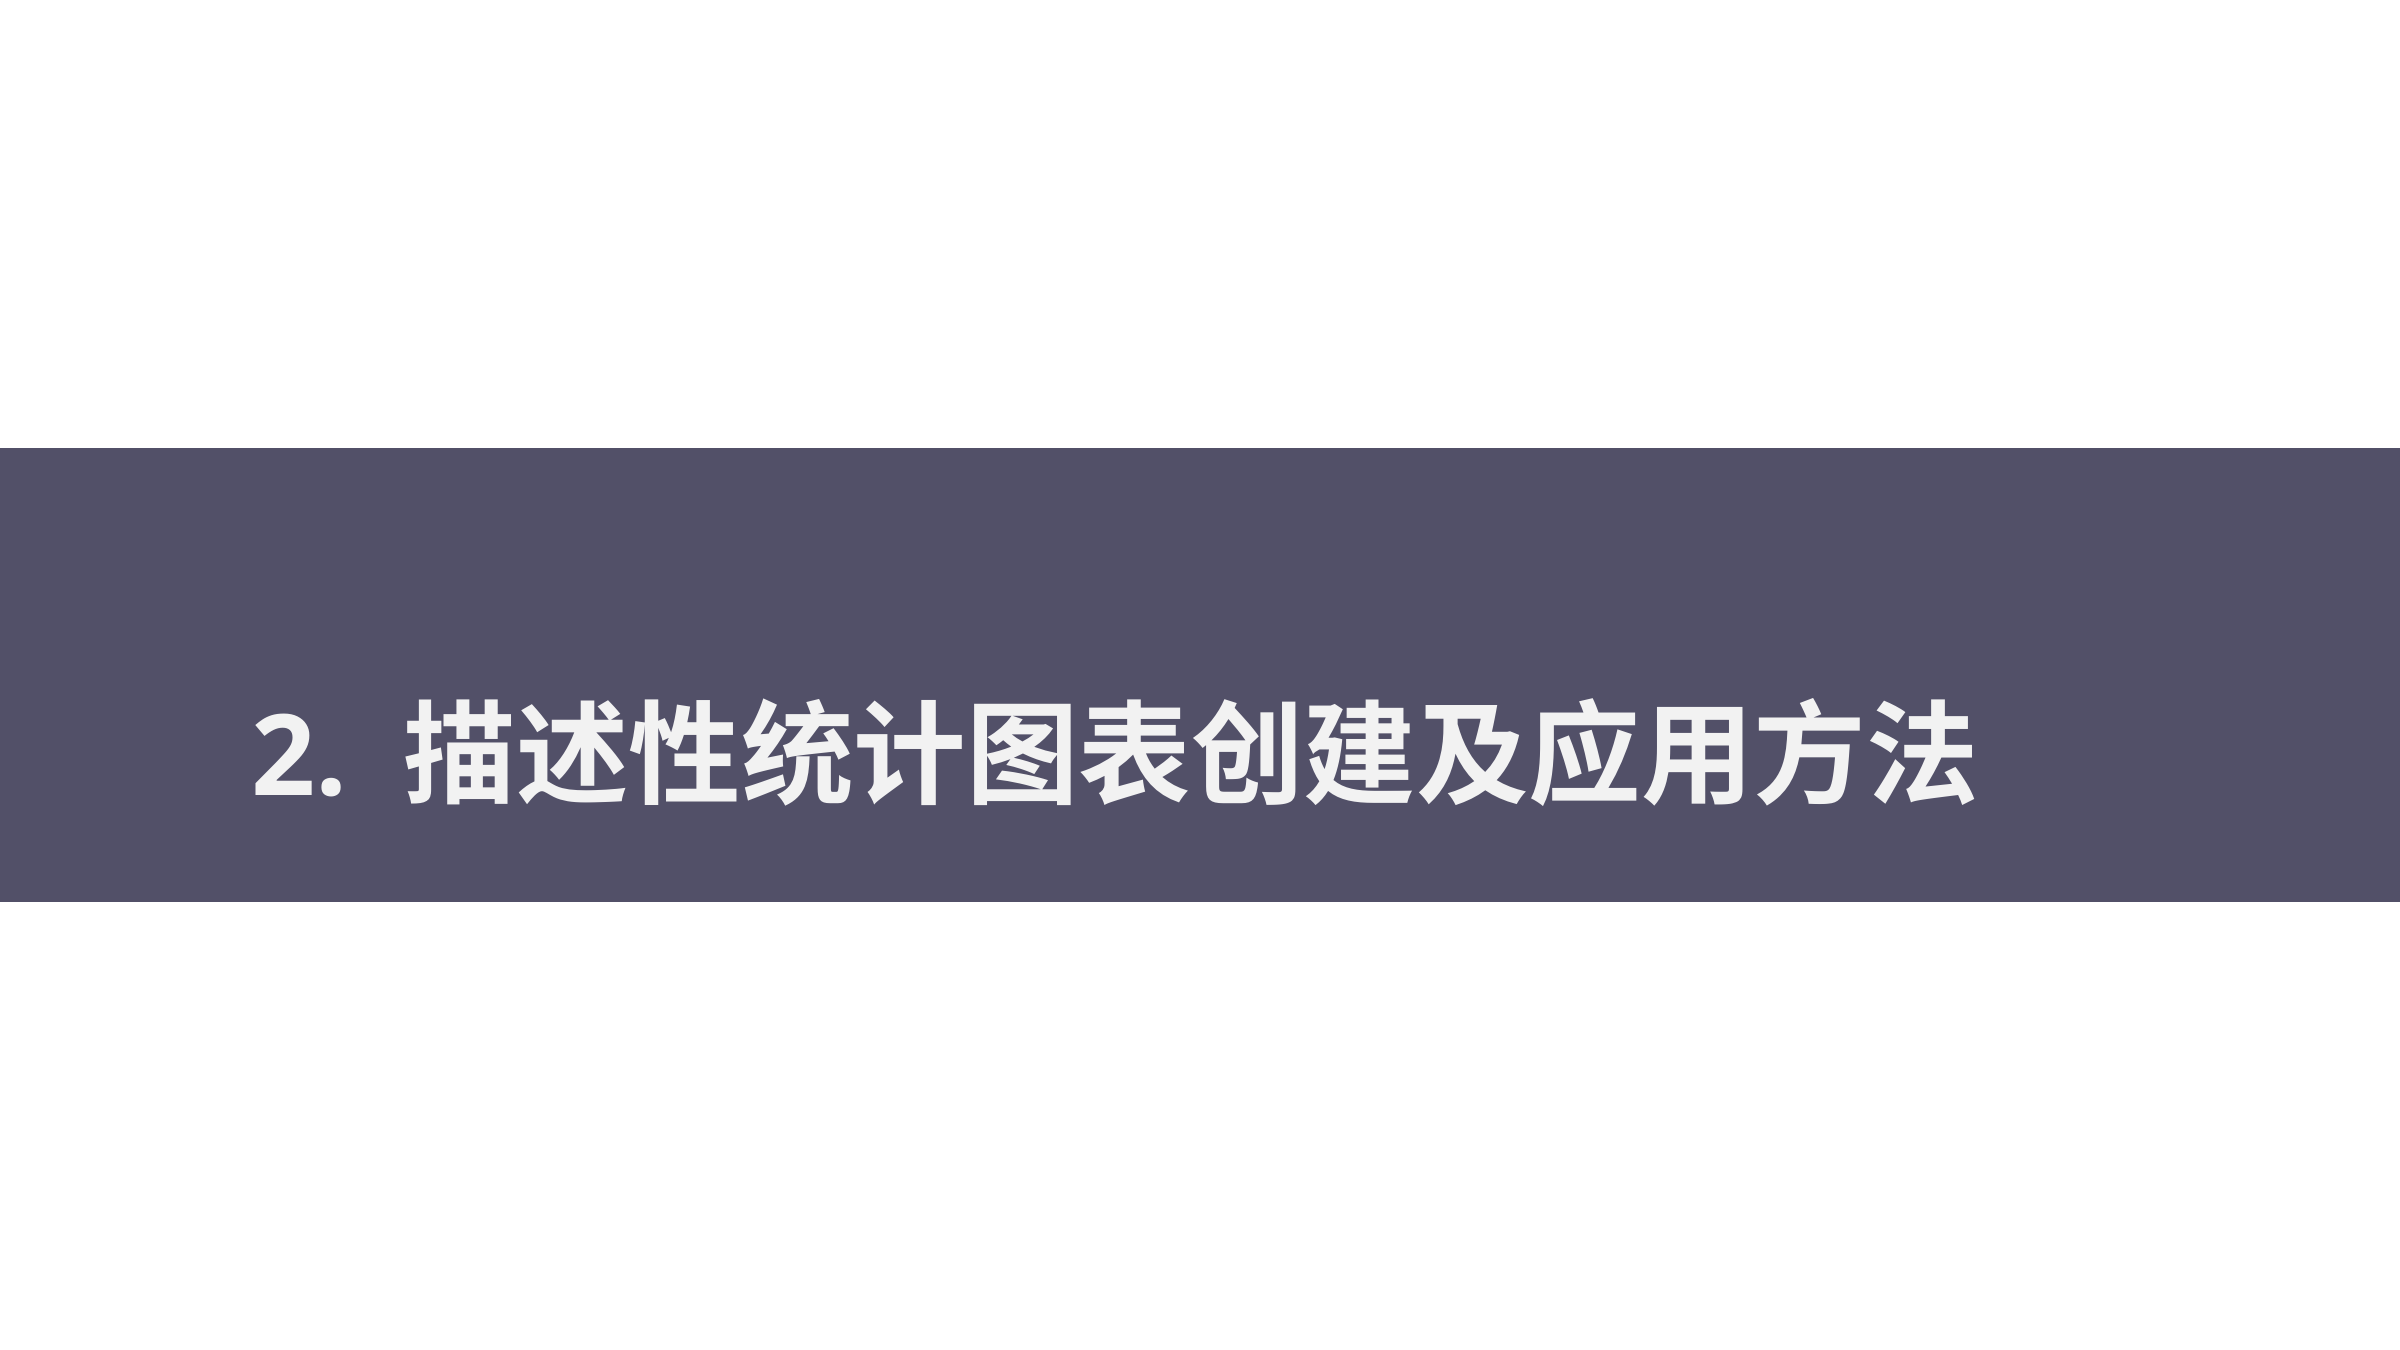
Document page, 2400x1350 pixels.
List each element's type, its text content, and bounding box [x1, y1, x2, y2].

text_box [0, 448, 2400, 902]
title 2. 描述性统计图表创建及应用方法 [0, 599, 2230, 868]
